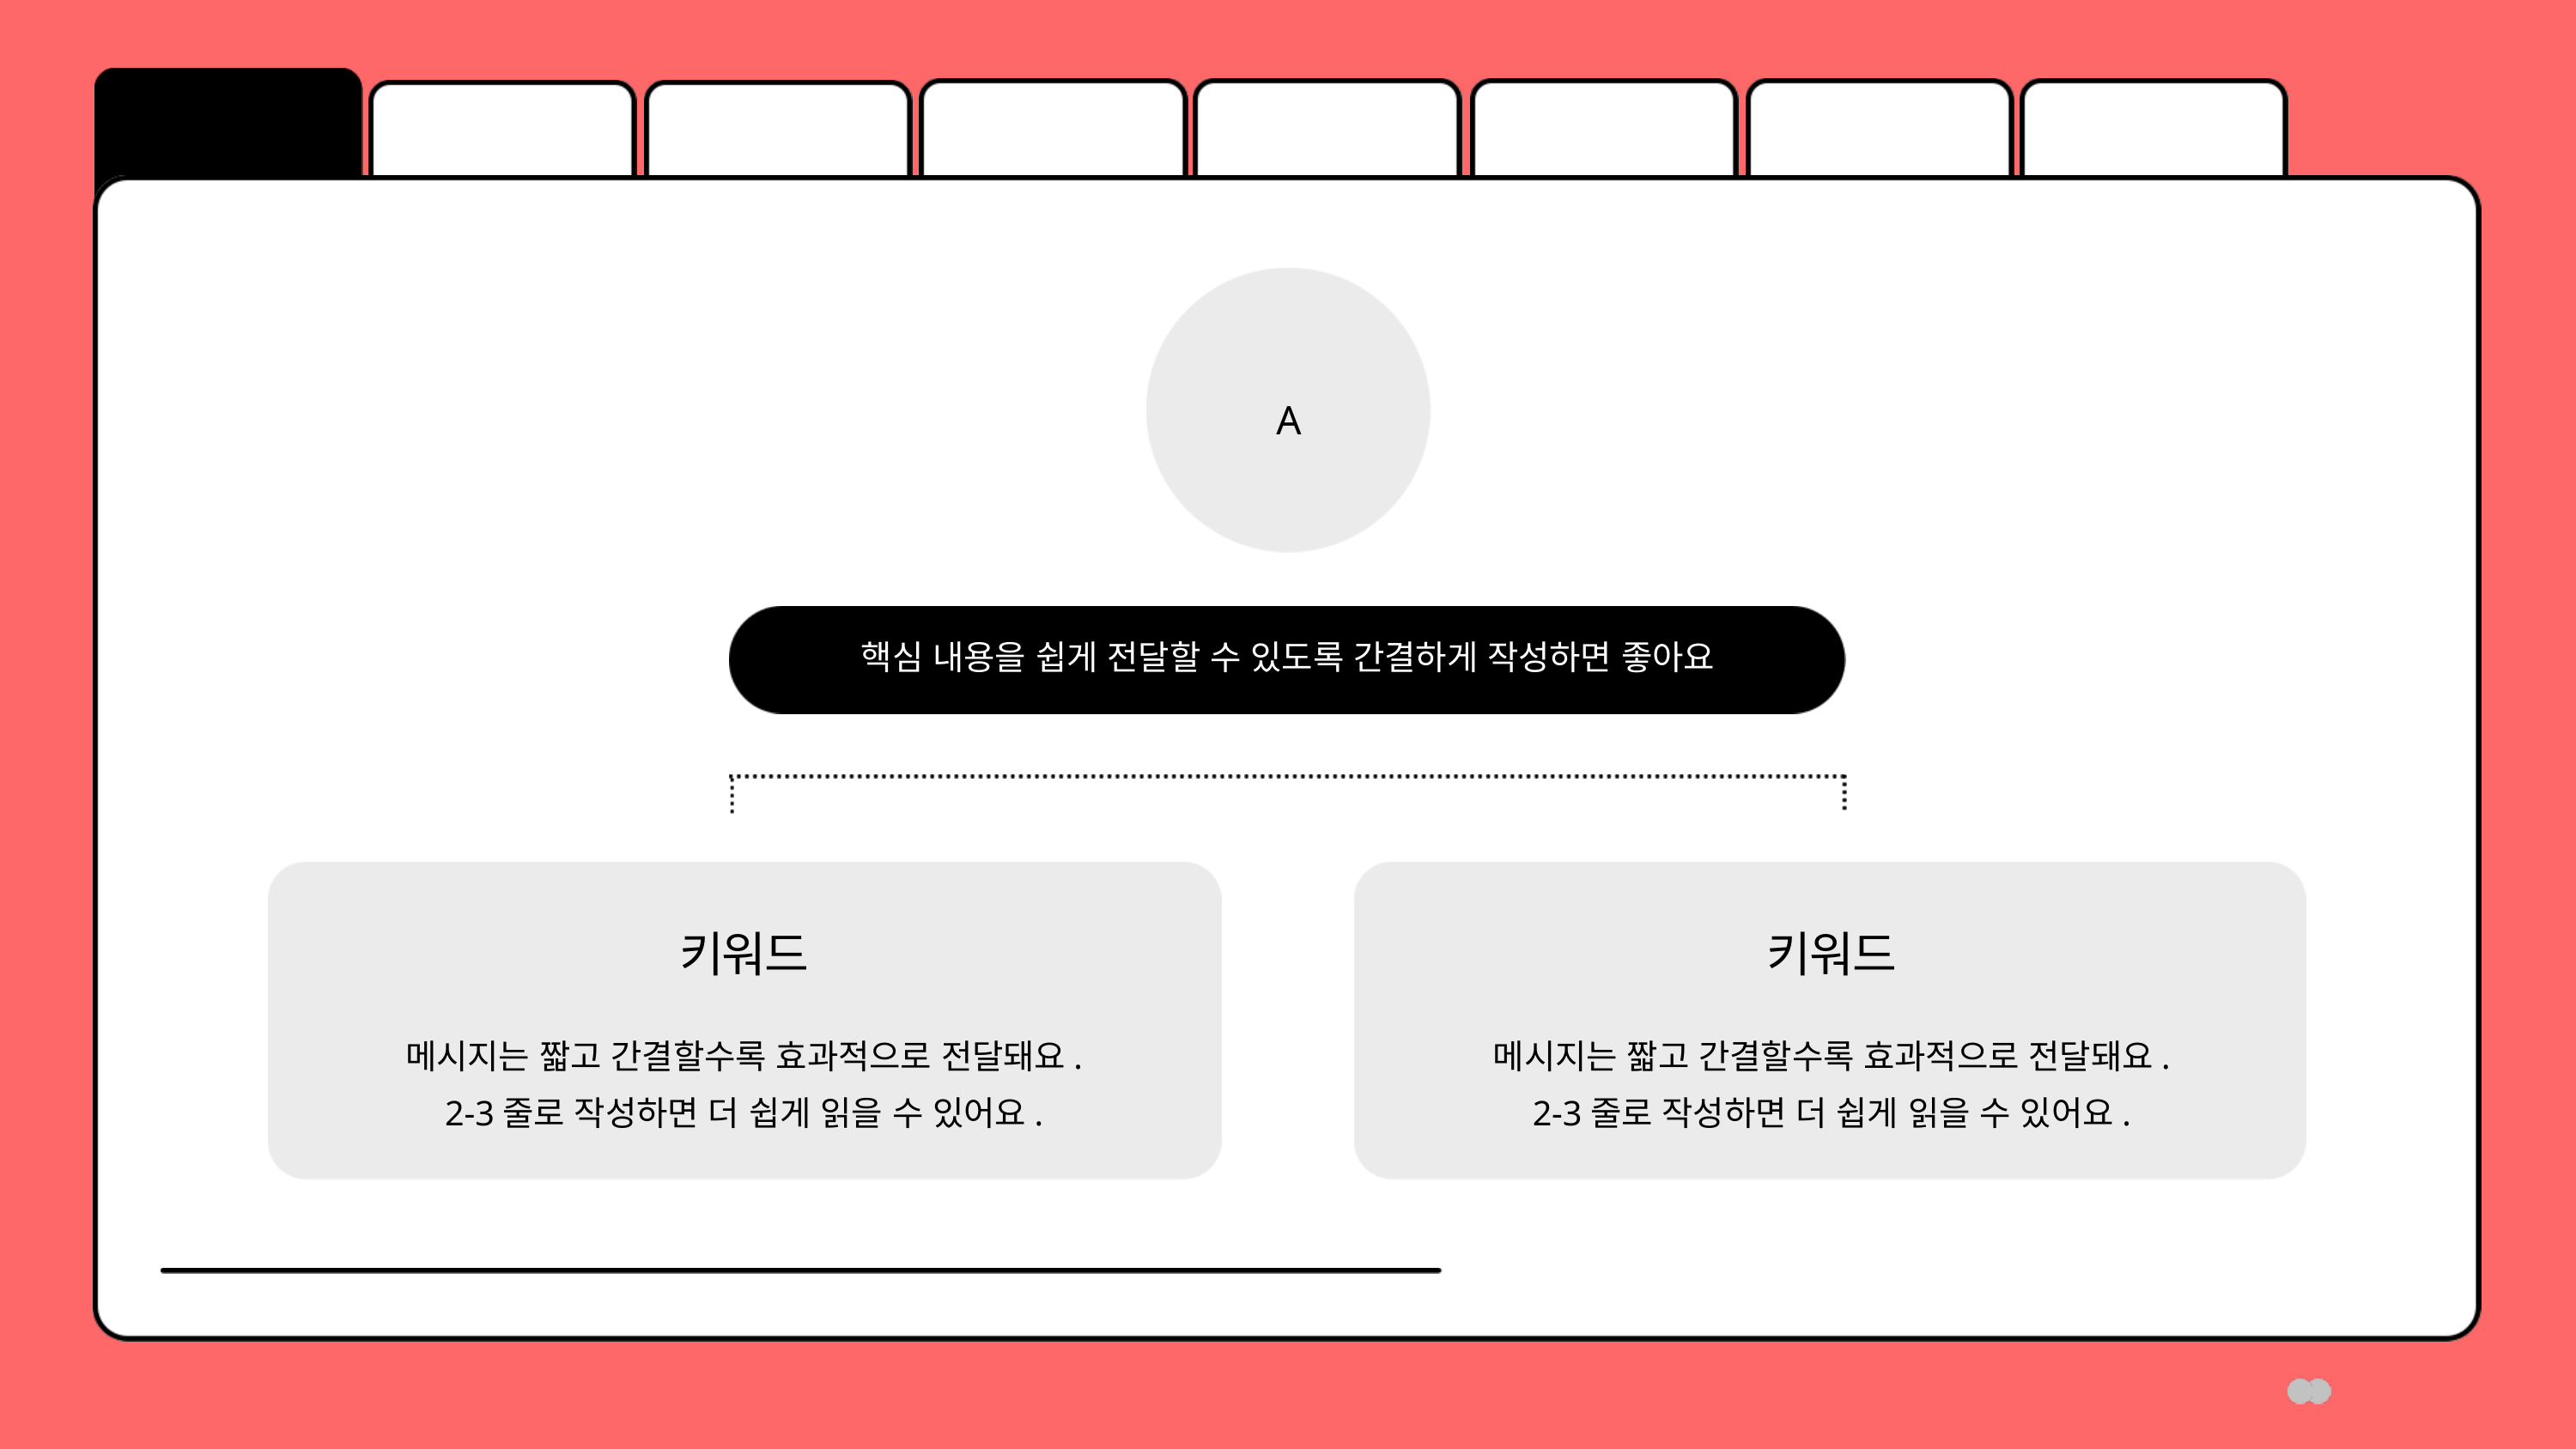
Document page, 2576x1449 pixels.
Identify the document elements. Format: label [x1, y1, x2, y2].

picture [92, 67, 2482, 1342]
picture [2287, 1378, 2331, 1404]
